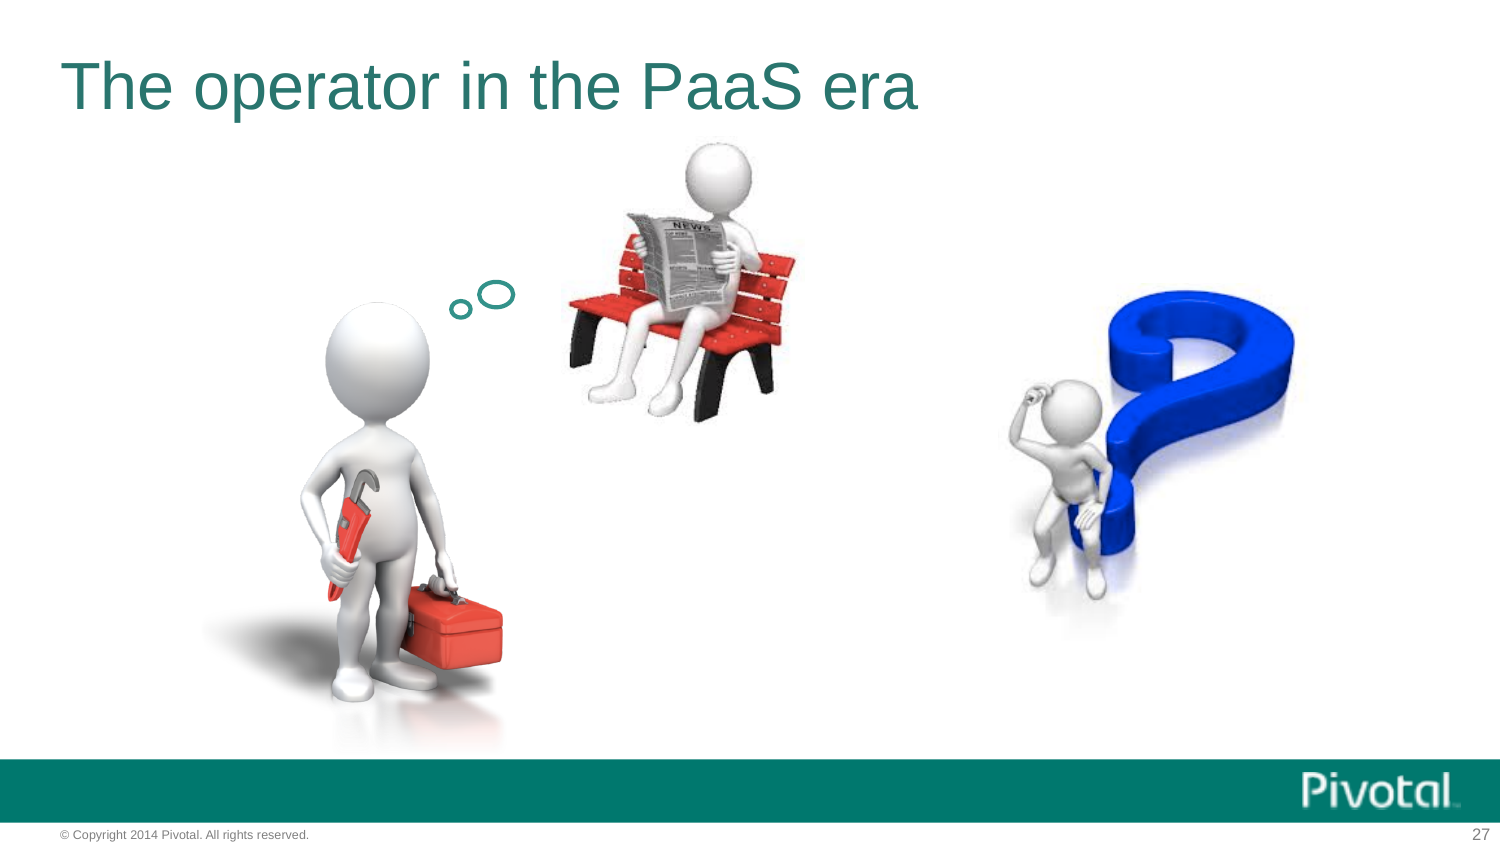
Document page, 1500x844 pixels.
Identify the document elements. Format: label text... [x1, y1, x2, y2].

picture [191, 289, 542, 755]
picture [998, 283, 1310, 643]
picture [1302, 772, 1461, 810]
text_box [480, 281, 512, 289]
slide_number 27 [1402, 823, 1492, 844]
title The operator in the PaaS era [59, 42, 1441, 119]
picture [560, 136, 805, 483]
